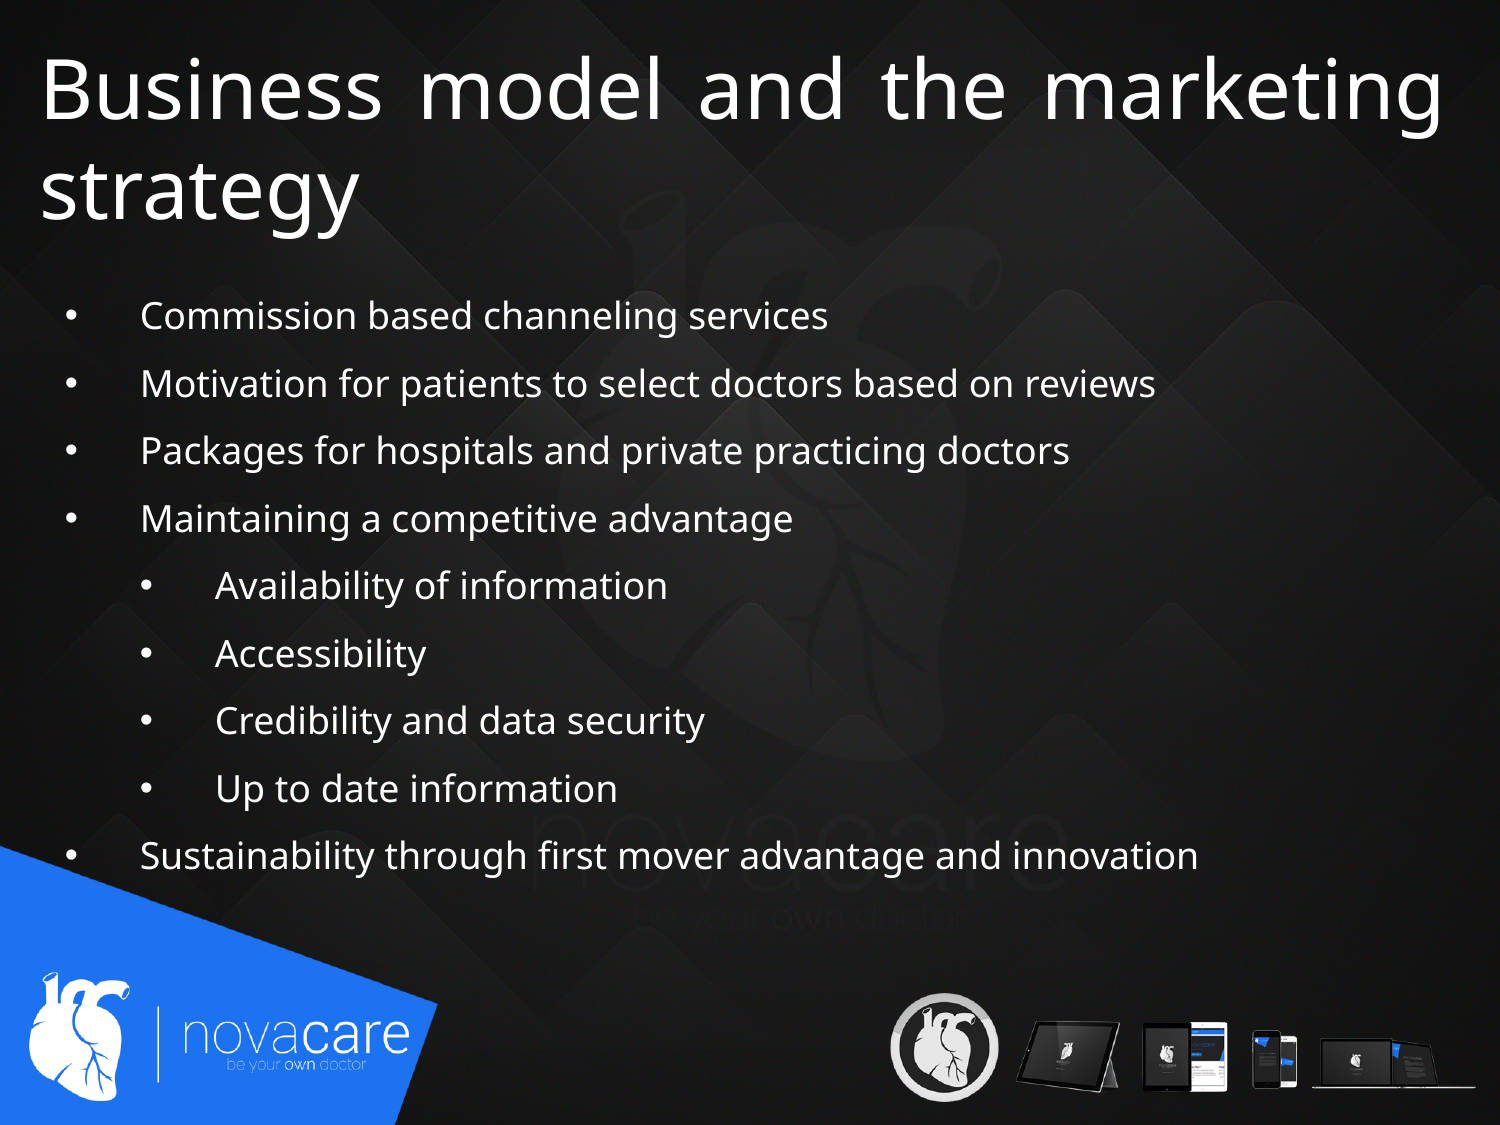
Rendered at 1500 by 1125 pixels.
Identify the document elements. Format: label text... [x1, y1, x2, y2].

text_box Commission based channeling services Motivation for patients to select doctors based on reviews Packages for hospitals and private practicing doctors Maintaining a competitive advantage Availability of information Accessibility Credibility and data security Up to date information Sustainability through first mover advantage and innovation [49, 262, 1463, 885]
picture [0, 0, 1500, 1125]
text_box Business model and the marketing strategy [24, 29, 1463, 244]
